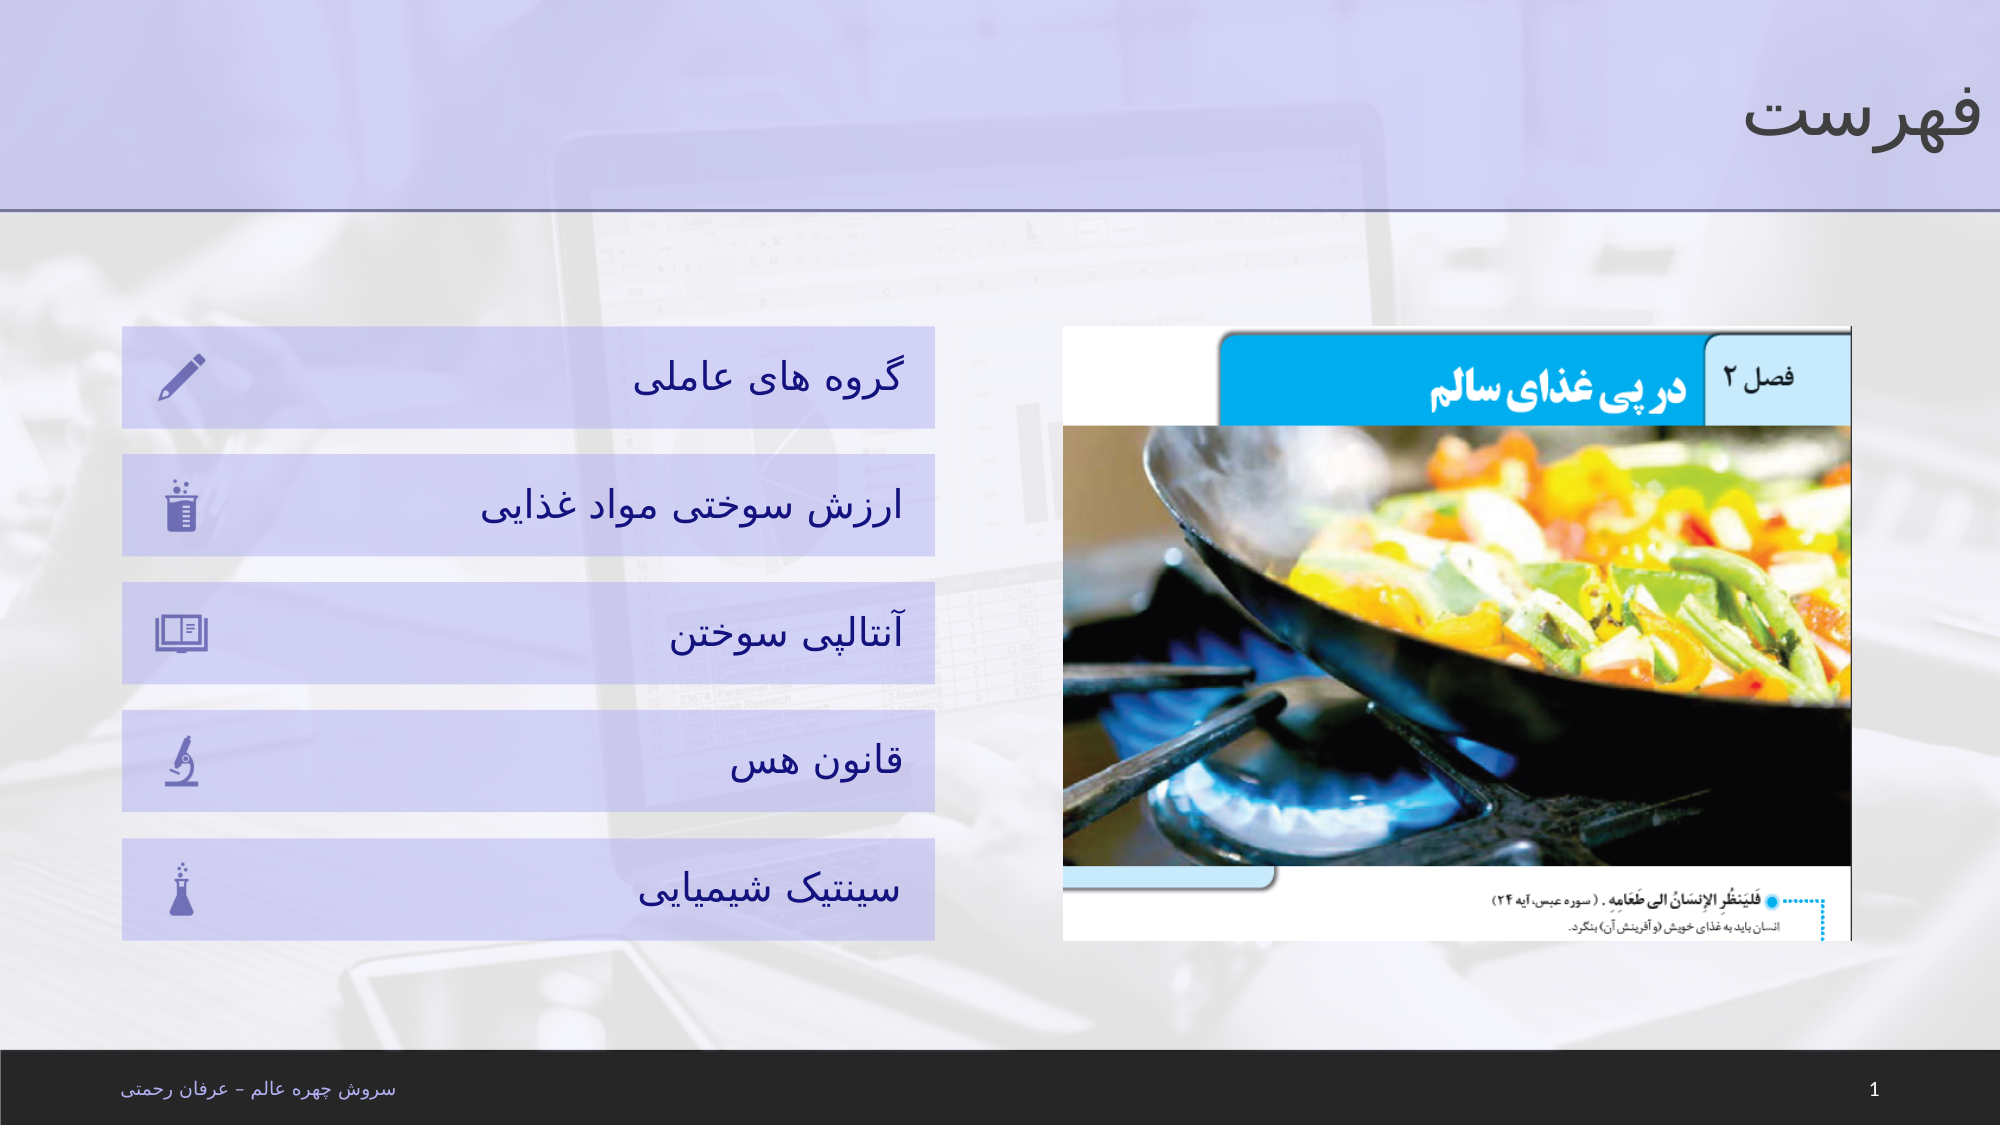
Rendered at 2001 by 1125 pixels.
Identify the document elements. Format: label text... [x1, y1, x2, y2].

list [1062, 325, 1853, 942]
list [121, 325, 936, 942]
picture [0, 0, 2000, 1052]
slide_number 1 [1793, 1060, 1895, 1118]
footer سروش چهره عالم – عرفان رحمتی [105, 1060, 1224, 1118]
